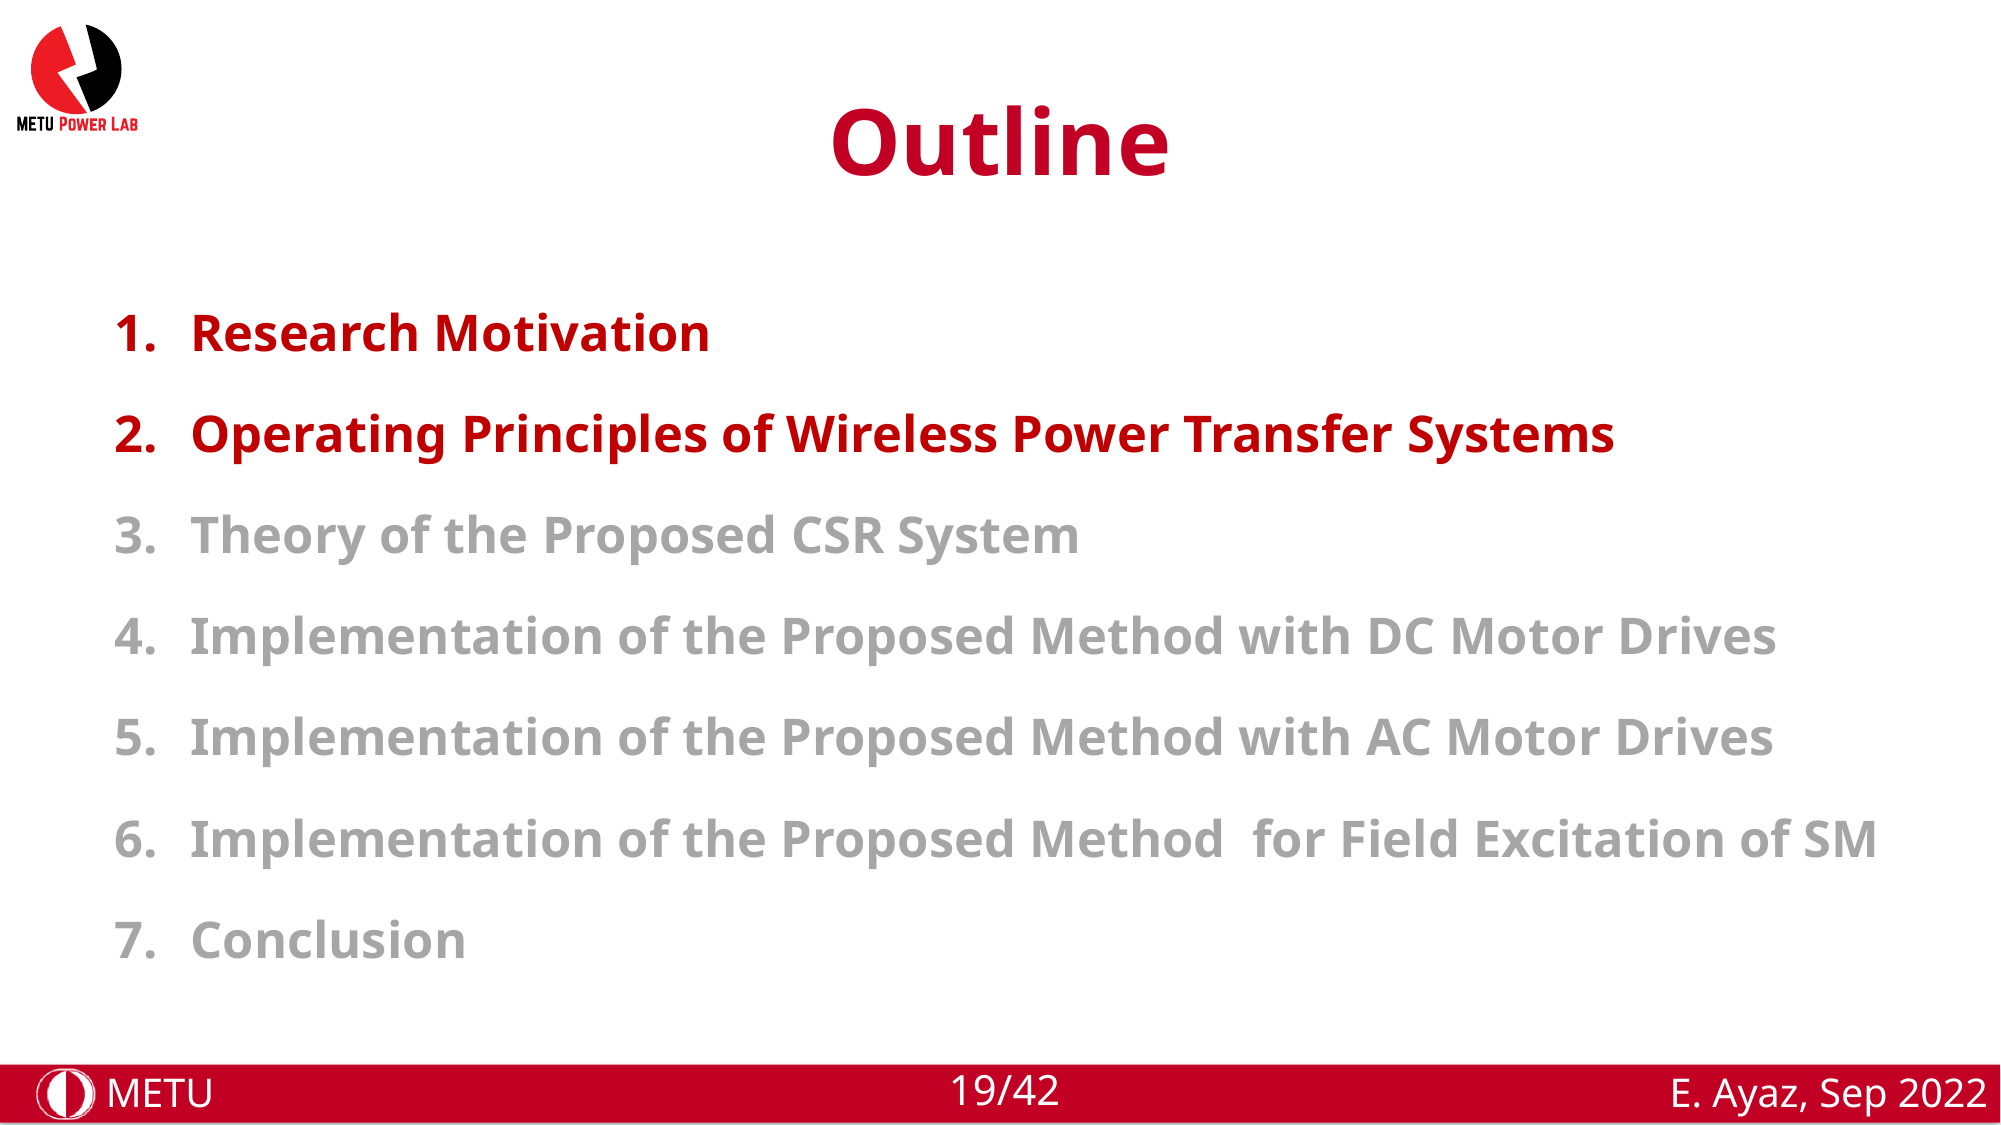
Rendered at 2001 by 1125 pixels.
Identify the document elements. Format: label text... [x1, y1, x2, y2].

title Outline [99, 45, 1900, 233]
picture [30, 1068, 99, 1120]
list Research Motivation Operating Principles of Wireless Power Transfer Systems Theory of the Proposed CSR System Implementation of the Proposed Method with DC Motor Drives Implementation of the Proposed Method with AC Motor Drives Implementation of the Proposed Method for Field Excitation of SM Conclusion [99, 262, 1900, 1005]
